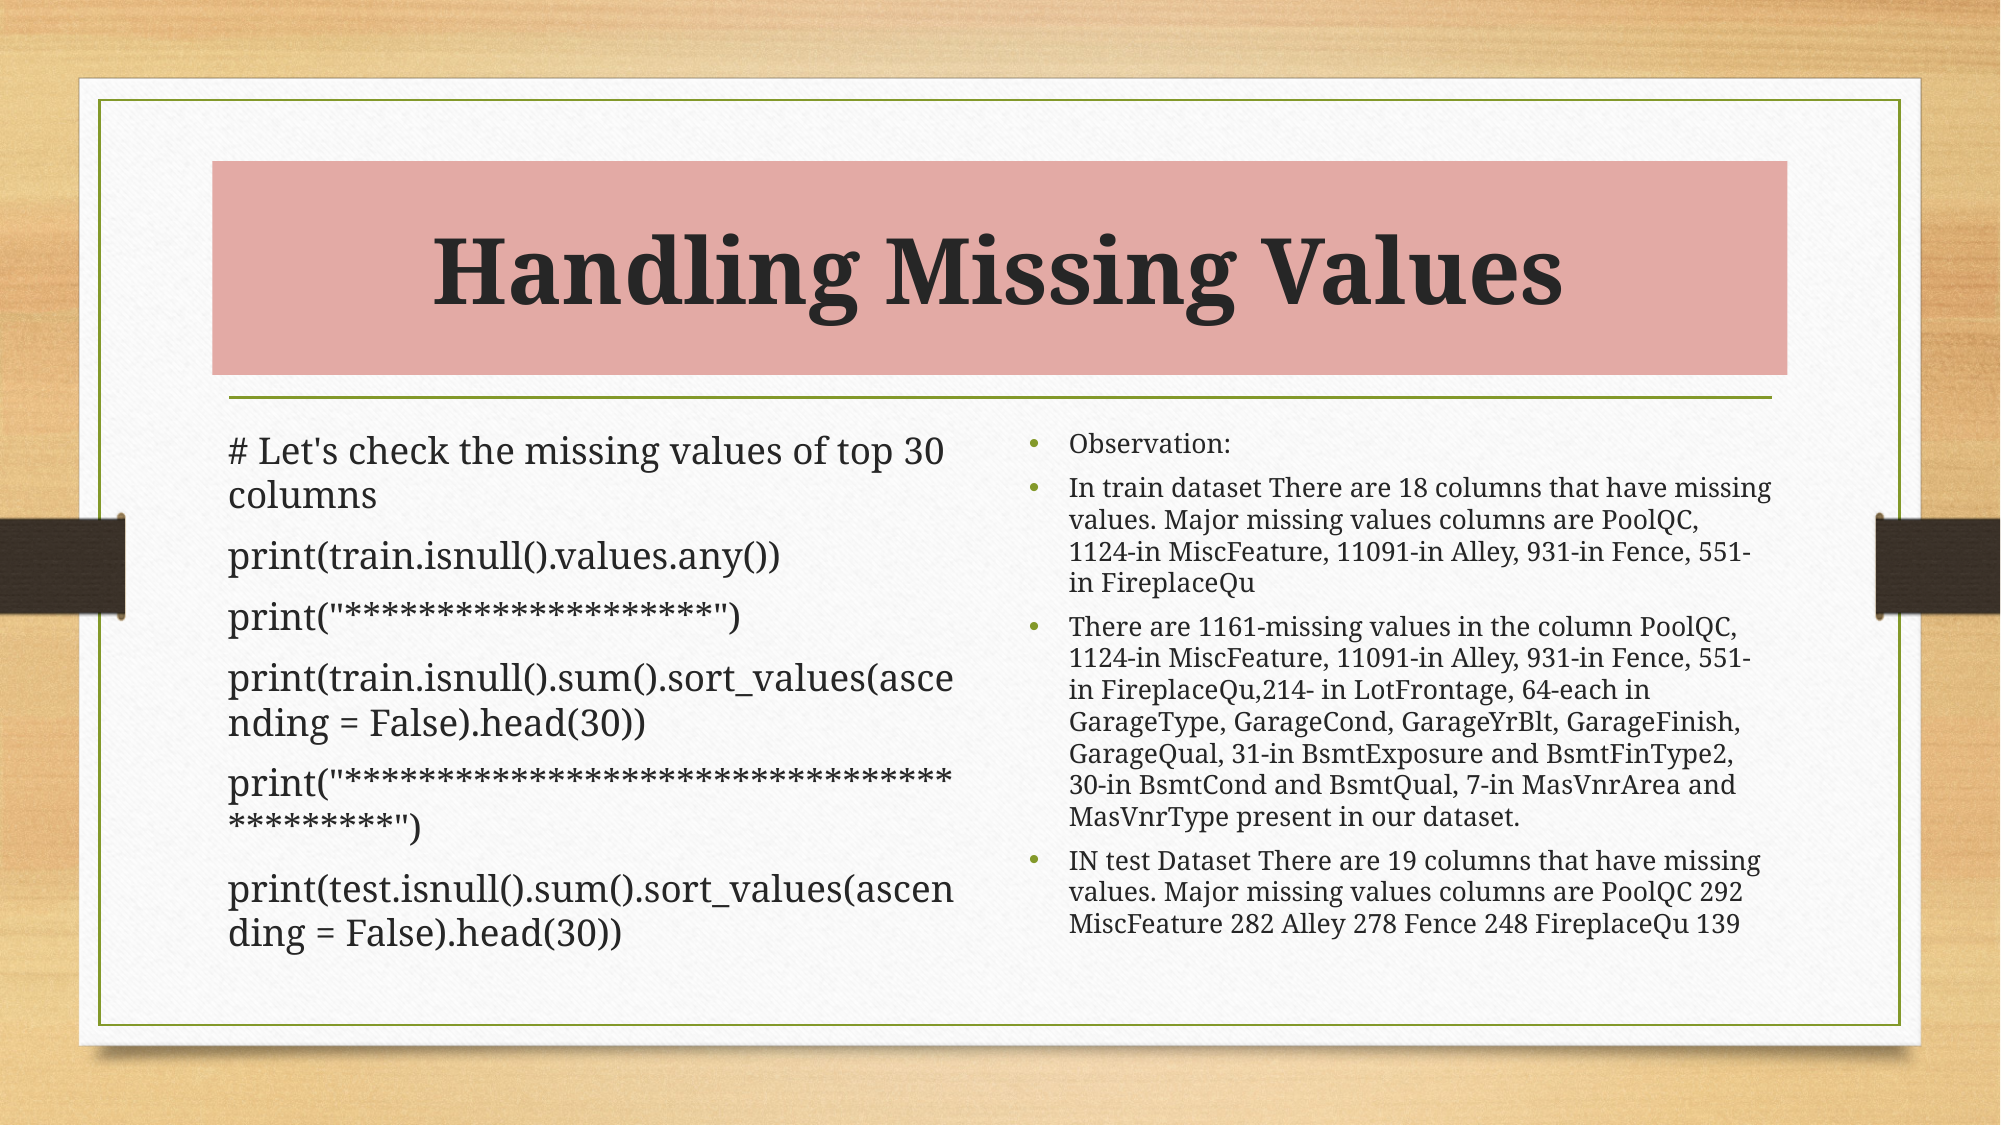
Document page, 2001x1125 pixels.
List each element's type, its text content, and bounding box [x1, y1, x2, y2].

list Observation: In train dataset There are 18 columns that have missing values. Major missing values columns are PoolQC, 1124-in MiscFeature, 11091-in Alley, 931-in Fence, 551-in FireplaceQu There are 1161-missing values in the column PoolQC, 1124-in MiscFeature, 11091-in Alley, 931-in Fence, 551-in FireplaceQu,214- in LotFrontage, 64-each in GarageType, GarageCond, GarageYrBlt, GarageFinish, GarageQual, 31-in BsmtExposure and BsmtFinType2, 30-in BsmtCond and BsmtQual, 7-in MasVnrArea and MasVnrType present in our dataset. IN test Dataset There are 19 columns that have missing values. Major missing values columns are PoolQC 292 MiscFeature 282 Alley 278 Fence 248 FireplaceQu 139 [1013, 420, 1788, 963]
picture [0, 0, 2001, 1125]
title Handling Missing Values [212, 161, 1788, 375]
list # Let's check the missing values of top 30 columns print(train.isnull().values.any()) print("********************") print(train.isnull().sum().sort_values(ascending = False).head(30)) print("******************************************") print(test.isnull().sum().sort_values(ascending = False).head(30)) [213, 420, 987, 963]
